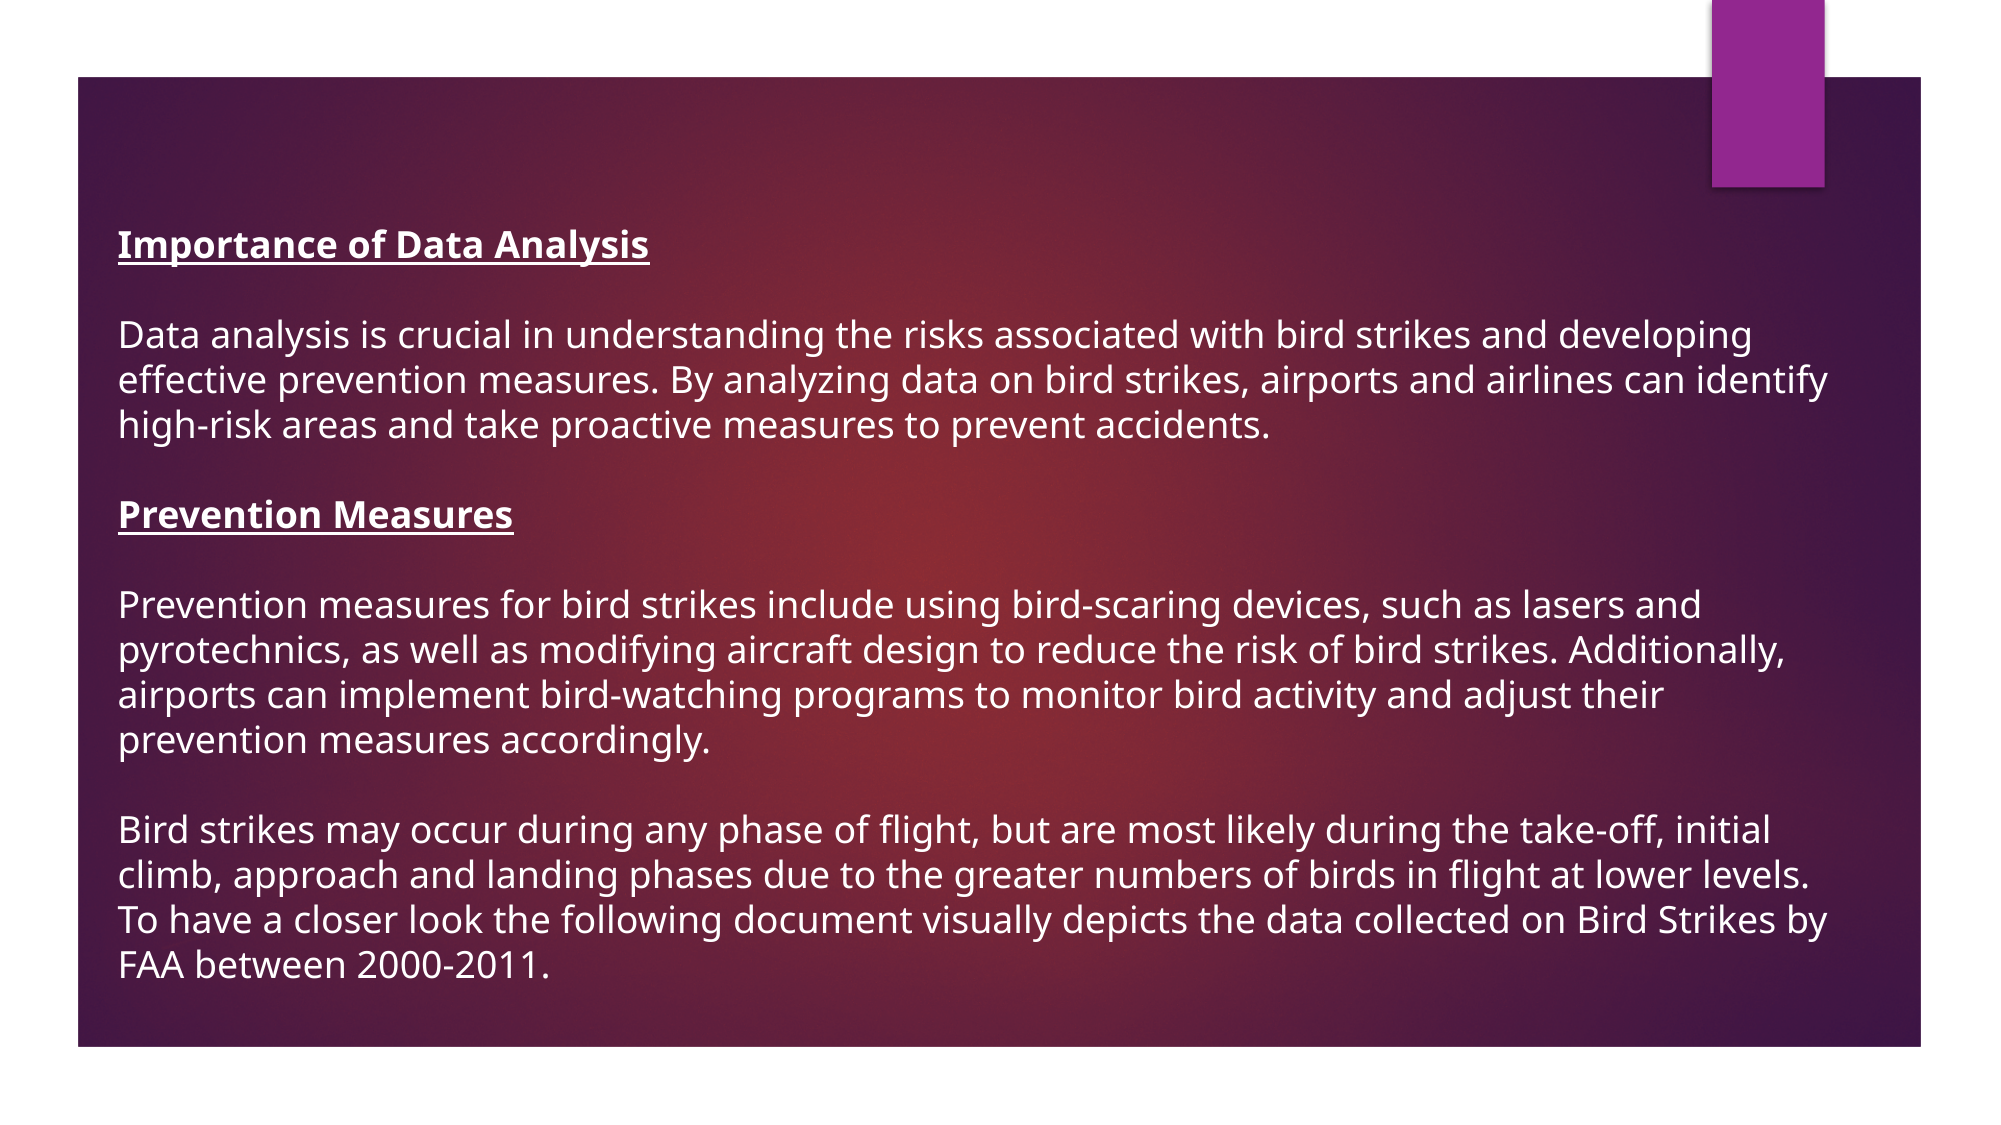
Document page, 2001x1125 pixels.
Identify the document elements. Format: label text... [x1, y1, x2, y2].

text_box Importance of Data Analysis Data analysis is crucial in understanding the risks associated with bird strikes and developing effective prevention measures. By analyzing data on bird strikes, airports and airlines can identify high-risk areas and take proactive measures to prevent accidents. Prevention Measures Prevention measures for bird strikes include using bird-scaring devices, such as lasers and pyrotechnics, as well as modifying aircraft design to reduce the risk of bird strikes. Additionally, airports can implement bird-watching programs to monitor bird activity and adjust their prevention measures accordingly. Bird strikes may occur during any phase of flight, but are most likely during the take-off, initial climb, approach and landing phases due to the greater numbers of birds in flight at lower levels. To have a closer look the following document visually depicts the data collected on Bird Strikes by FAA between 2000-2011. [102, 214, 1852, 1084]
